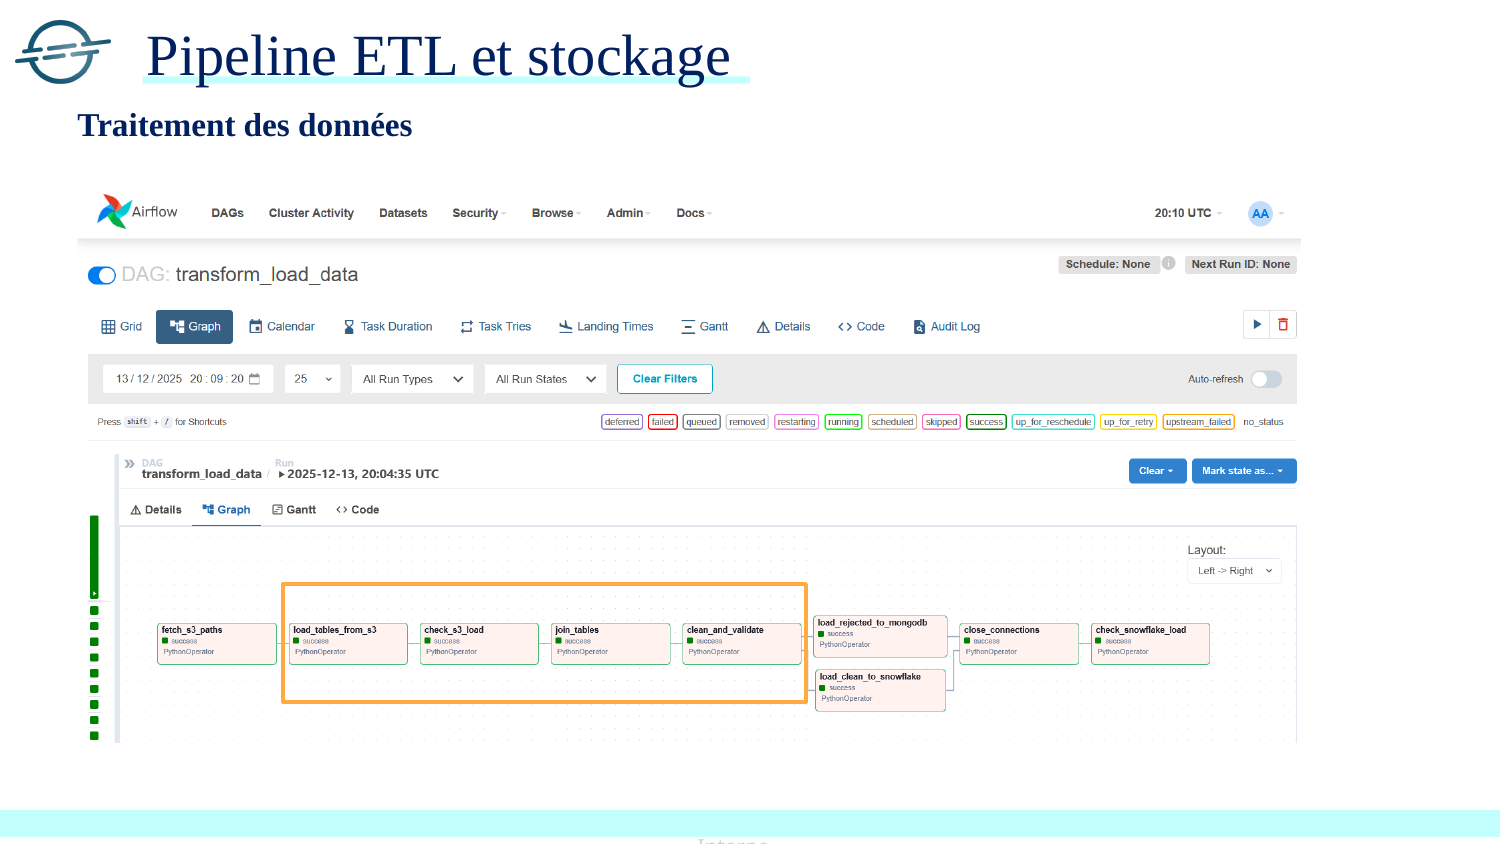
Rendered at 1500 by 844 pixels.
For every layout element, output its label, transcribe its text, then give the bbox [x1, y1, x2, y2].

picture [77, 191, 1301, 743]
picture [15, 20, 111, 84]
text_box [0, 810, 1500, 837]
title Pipeline ETL et stockage [131, 1, 1004, 90]
text_box Traitement des données [62, 95, 743, 151]
